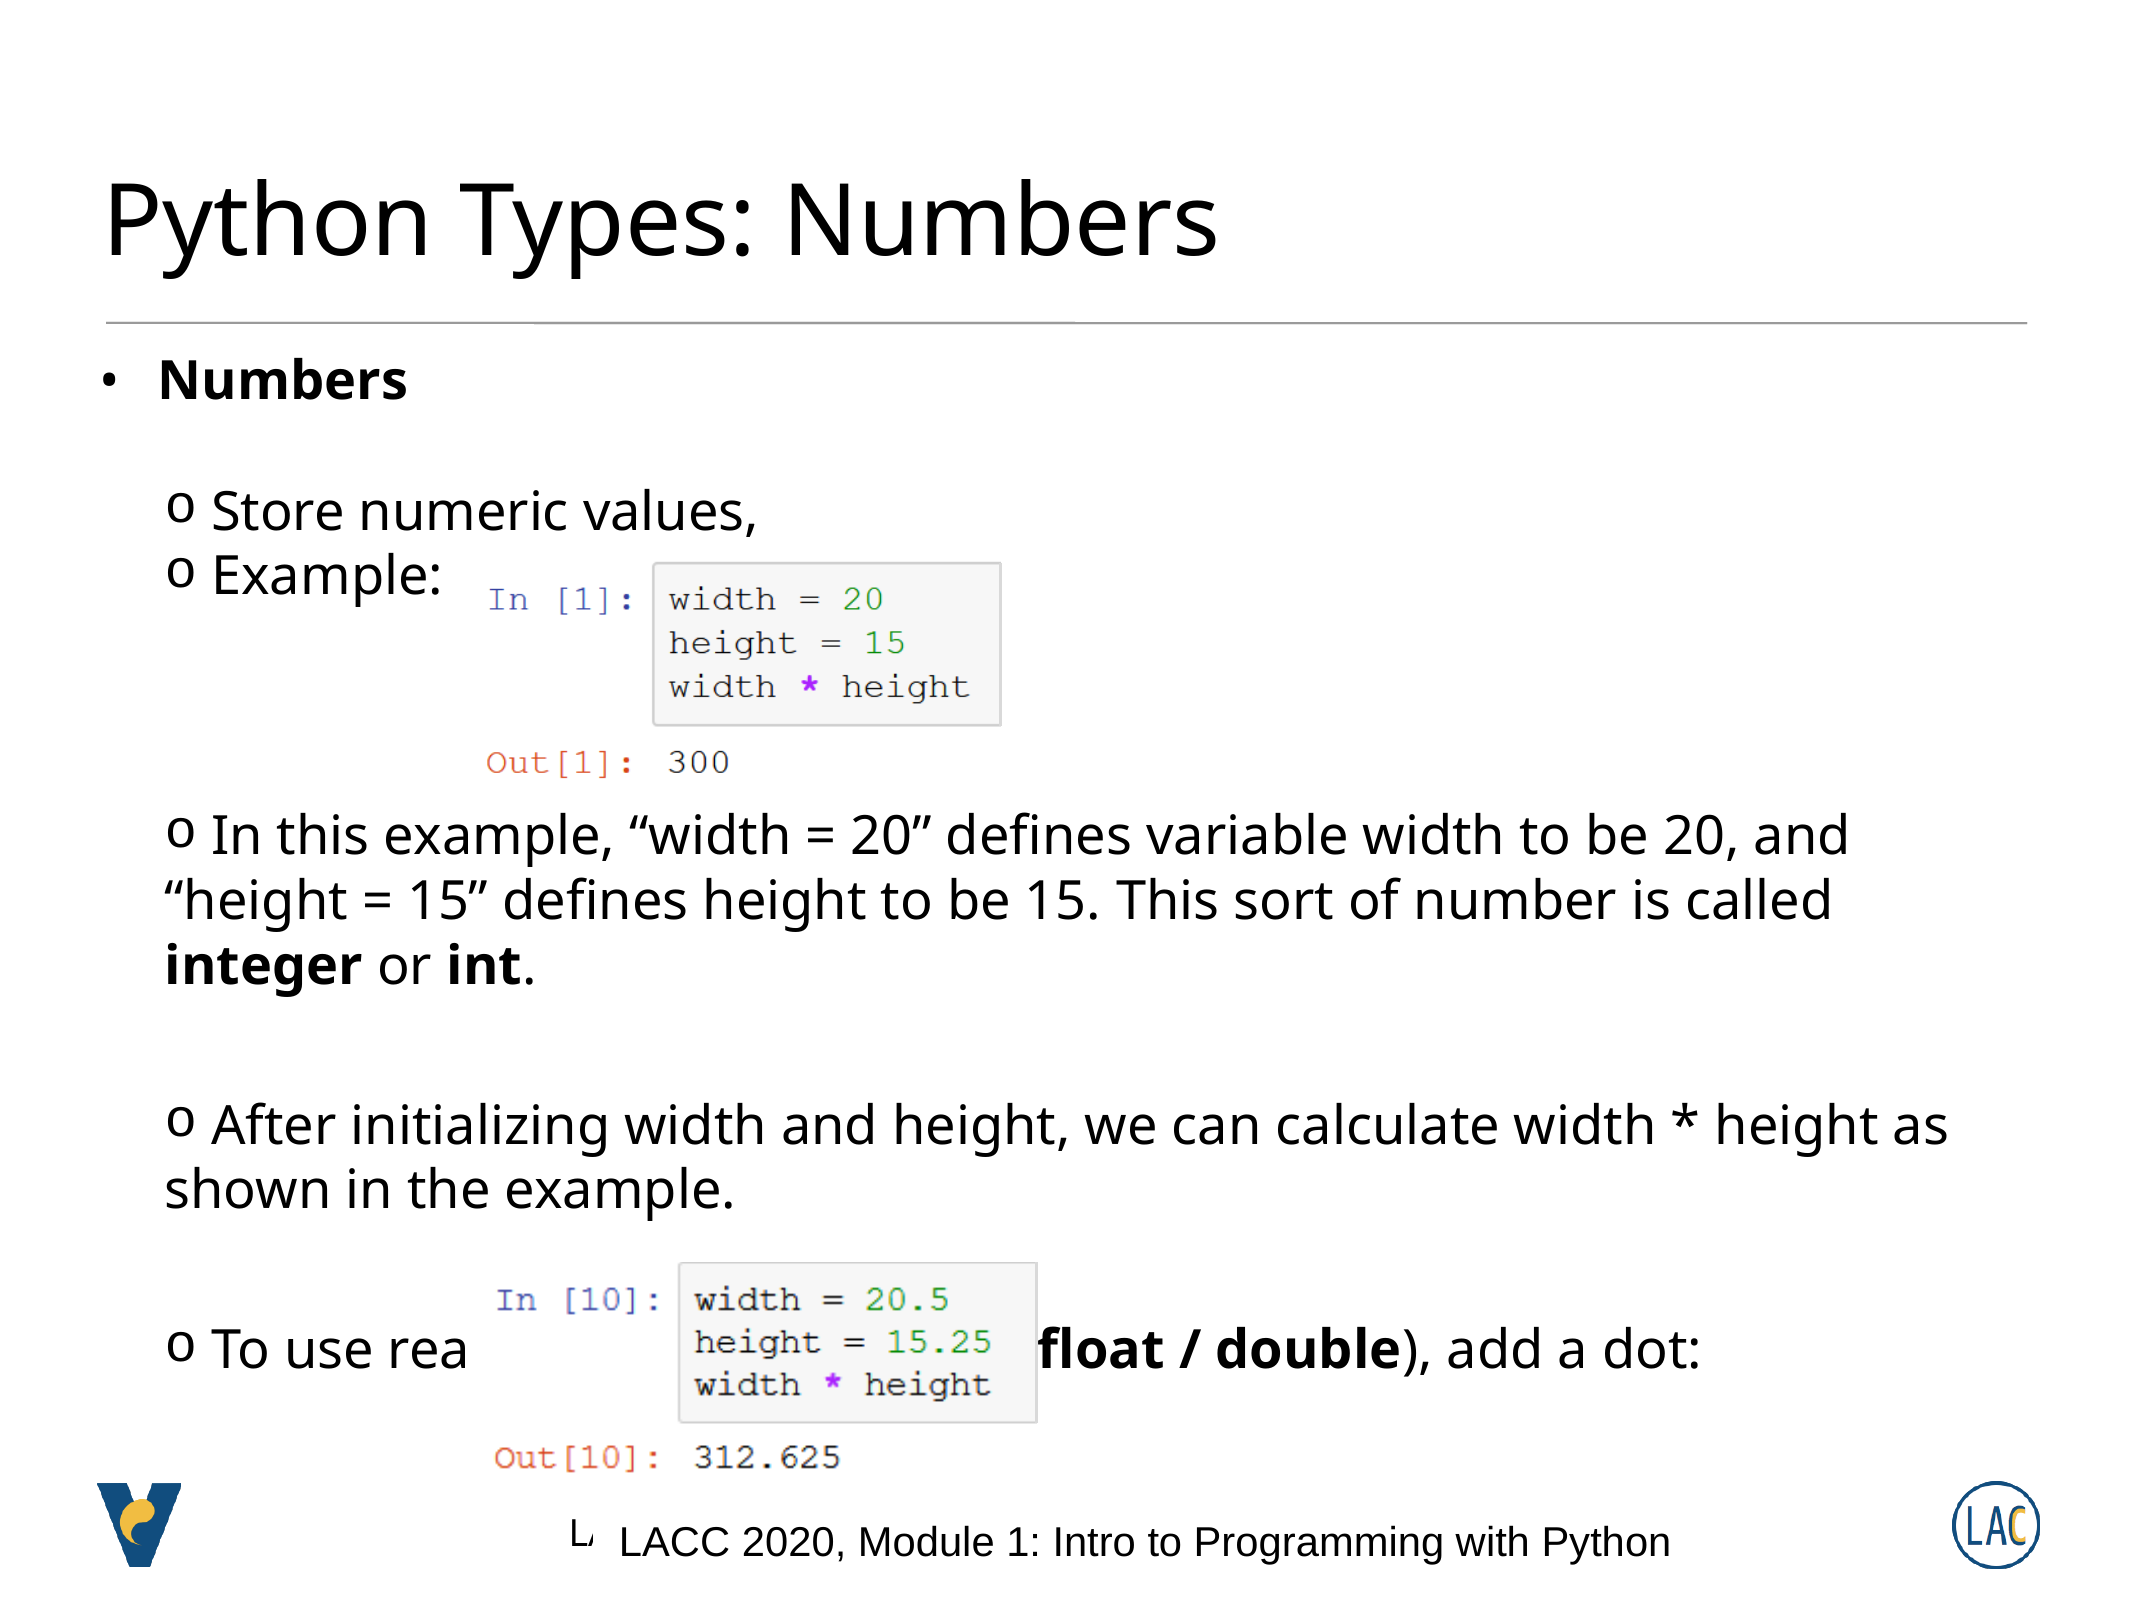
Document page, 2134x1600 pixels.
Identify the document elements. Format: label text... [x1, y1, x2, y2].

title Python Types: Numbers [93, 0, 2041, 284]
text_box LACC 2020, Module 1: Intro to Programming with Python [593, 1506, 1698, 1574]
picture [472, 1262, 1037, 1510]
picture [97, 1483, 181, 1567]
picture [1951, 1480, 2040, 1569]
list Numbers Store numeric values, Example: In this example, “width = 20” defines variable width to be 20, and “height = 15” defines height to be 15. This sort of number is called integer or int. After initializing width and height, we can calculate width * height as shown in the example. To use real numbers (also called float / double), add a dot: [91, 336, 2038, 1600]
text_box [472, 553, 1001, 801]
